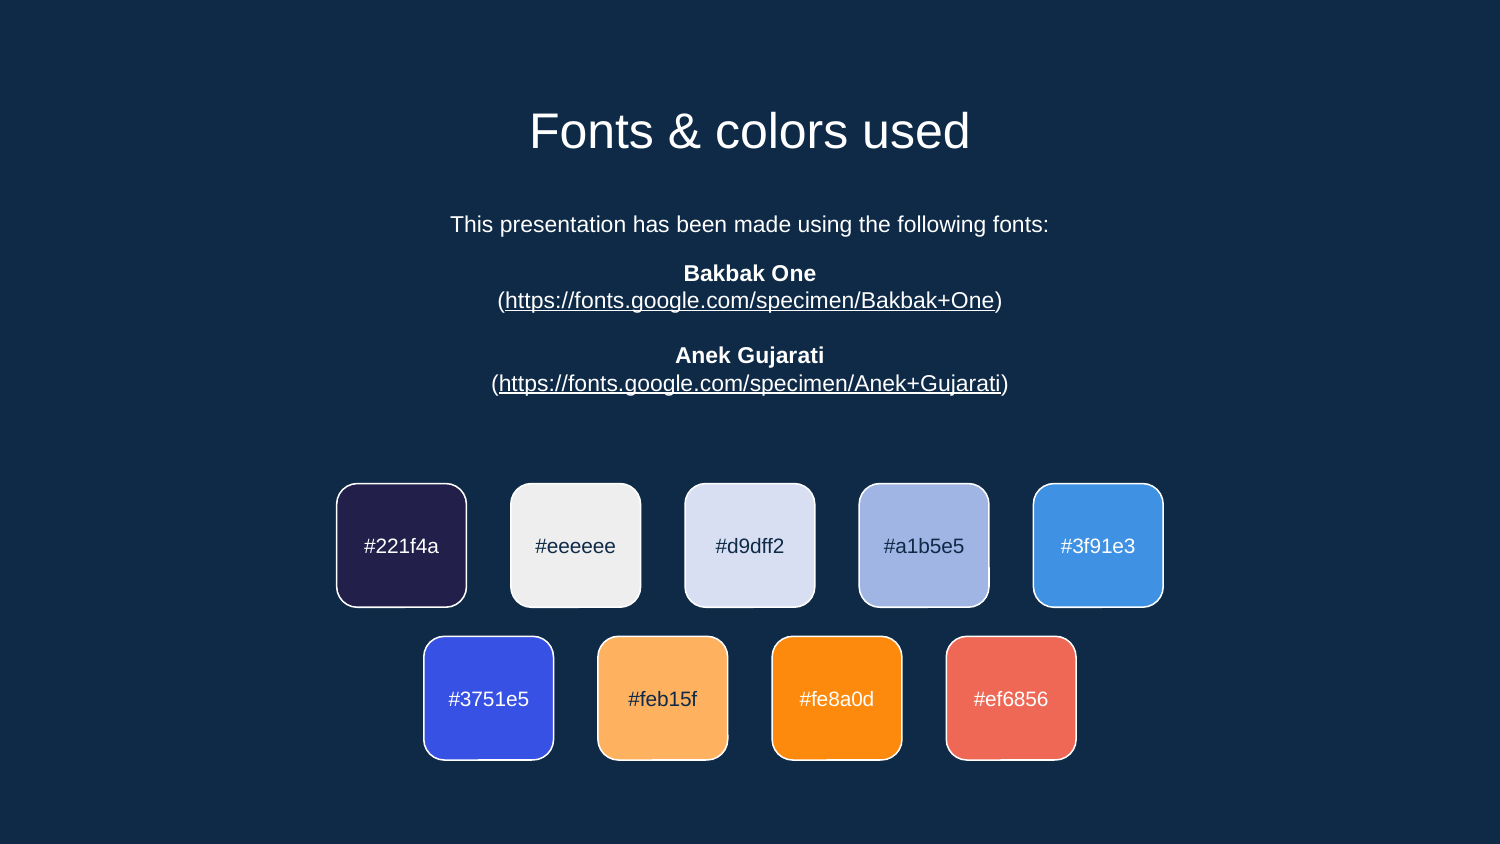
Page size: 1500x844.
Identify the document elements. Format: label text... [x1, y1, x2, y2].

text_box #feb15f [597, 662, 728, 735]
text_box #fe8a0d [772, 662, 902, 735]
text_box [336, 582, 467, 608]
text_box [423, 636, 554, 662]
text_box [510, 483, 641, 509]
text_box [685, 483, 815, 509]
text_box [685, 582, 815, 608]
text_box [1033, 582, 1164, 608]
text_box [946, 735, 1077, 761]
text_box [859, 483, 989, 509]
text_box #d9dff2 [685, 509, 815, 582]
text_box #a1b5e5 [859, 509, 989, 582]
text_box [859, 582, 989, 608]
text_box #221f4a [336, 509, 467, 582]
text_box This presentation has been made using the following fonts: Bakbak One (https://fonts.google.com/specimen/Bakbak+One) Anek Gujarati (https://fonts.google.com/specimen/Anek+Gujarati) [117, 194, 1383, 429]
text_box [1033, 483, 1164, 509]
text_box [423, 735, 554, 761]
text_box [597, 636, 728, 662]
text_box [946, 636, 1077, 662]
text_box [772, 636, 902, 662]
text_box #3751e5 [423, 662, 554, 735]
text_box [336, 483, 467, 509]
text_box #3f91e3 [1033, 509, 1164, 582]
text_box [597, 735, 728, 761]
text_box #eeeeee [510, 509, 641, 582]
title Fonts & colors used [117, 83, 1383, 163]
text_box [510, 582, 641, 608]
text_box #ef6856 [946, 662, 1077, 735]
text_box [772, 735, 902, 761]
